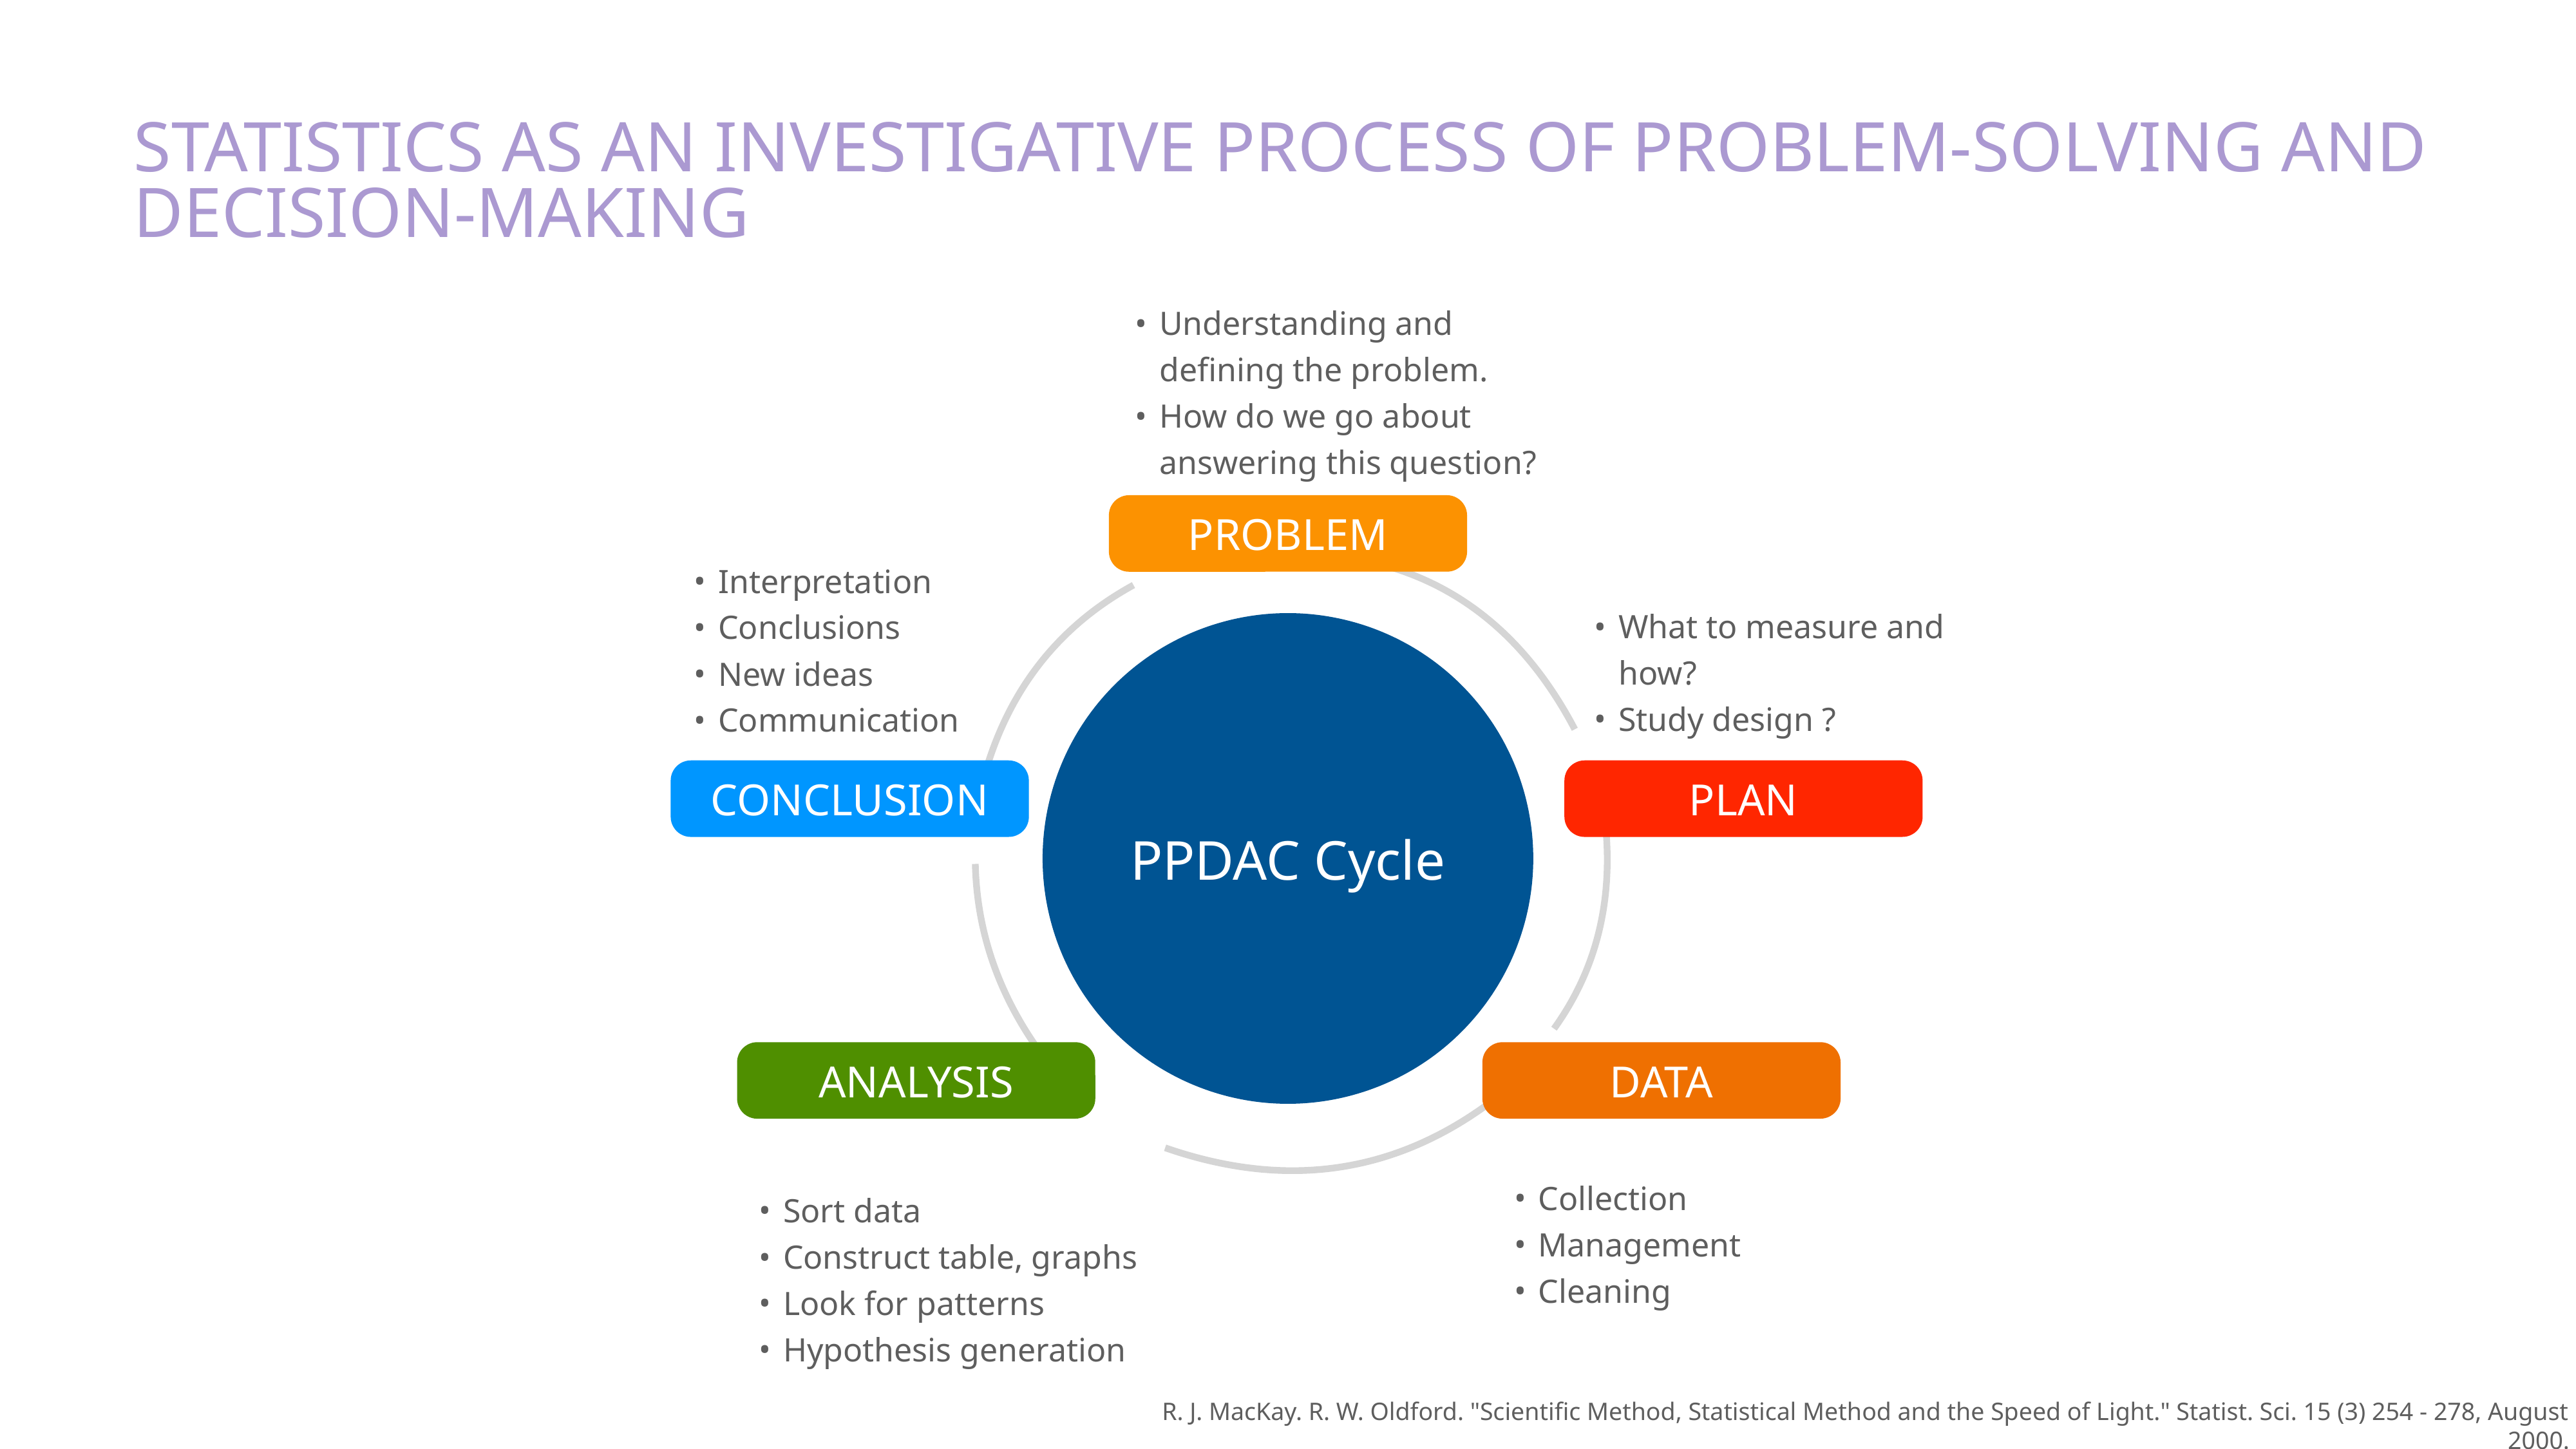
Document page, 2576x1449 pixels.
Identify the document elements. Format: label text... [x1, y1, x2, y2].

title Statistics as an investigative process of problem-solving and decision-making [128, 114, 2576, 266]
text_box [664, 247, 2029, 1385]
text_box R. J. MacKay. R. W. Oldford. "Scientific Method, Statistical Method and the Speed of Light." Statist. Sci. 15 (3) 254 - 278, August 2000. [1115, 1391, 2575, 1449]
